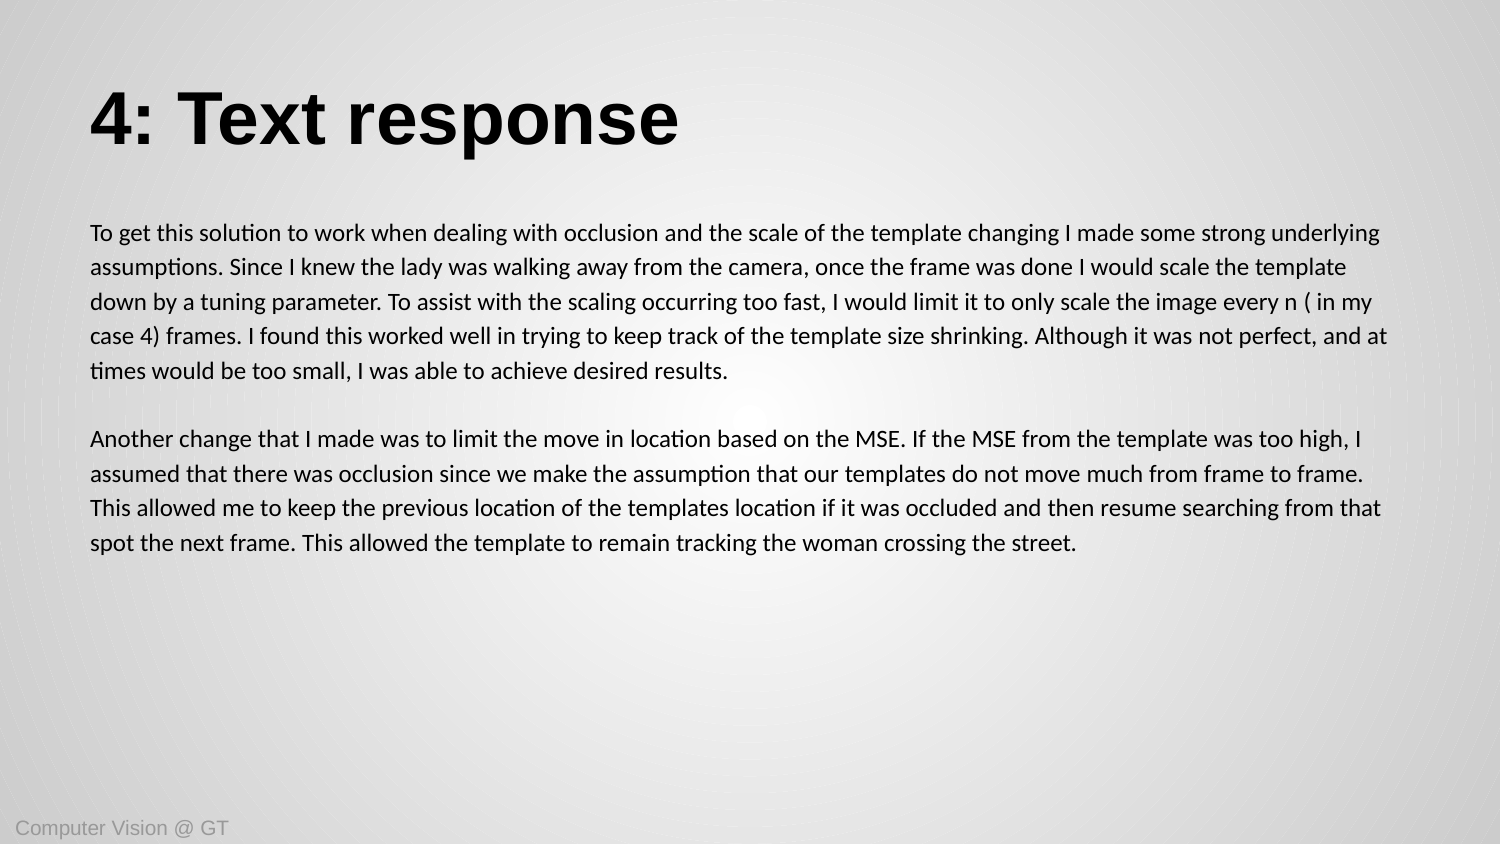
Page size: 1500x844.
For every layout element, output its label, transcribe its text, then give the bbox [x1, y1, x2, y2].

text_box Computer Vision @ GT [0, 811, 422, 844]
title 4: Text response [75, 33, 1484, 175]
list To get this solution to work when dealing with occlusion and the scale of the template changing I made some strong underlying assumptions. Since I knew the lady was walking away from the camera, once the frame was done I would scale the template down by a tuning parameter. To assist with the scaling occurring too fast, I would limit it to only scale the image every n ( in my case 4) frames. I found this worked well in trying to keep track of the template size shrinking. Although it was not perfect, and at times would be too small, I was able to achieve desired results. Another change that I made was to limit the move in location based on the MSE. If the MSE from the template was too high, I assumed that there was occlusion since we make the assumption that our templates do not move much from frame to frame. This allowed me to keep the previous location of the templates location if it was occluded and then resume searching from that spot the next frame. This allowed the template to remain tracking the woman crossing the street. [75, 196, 1425, 808]
